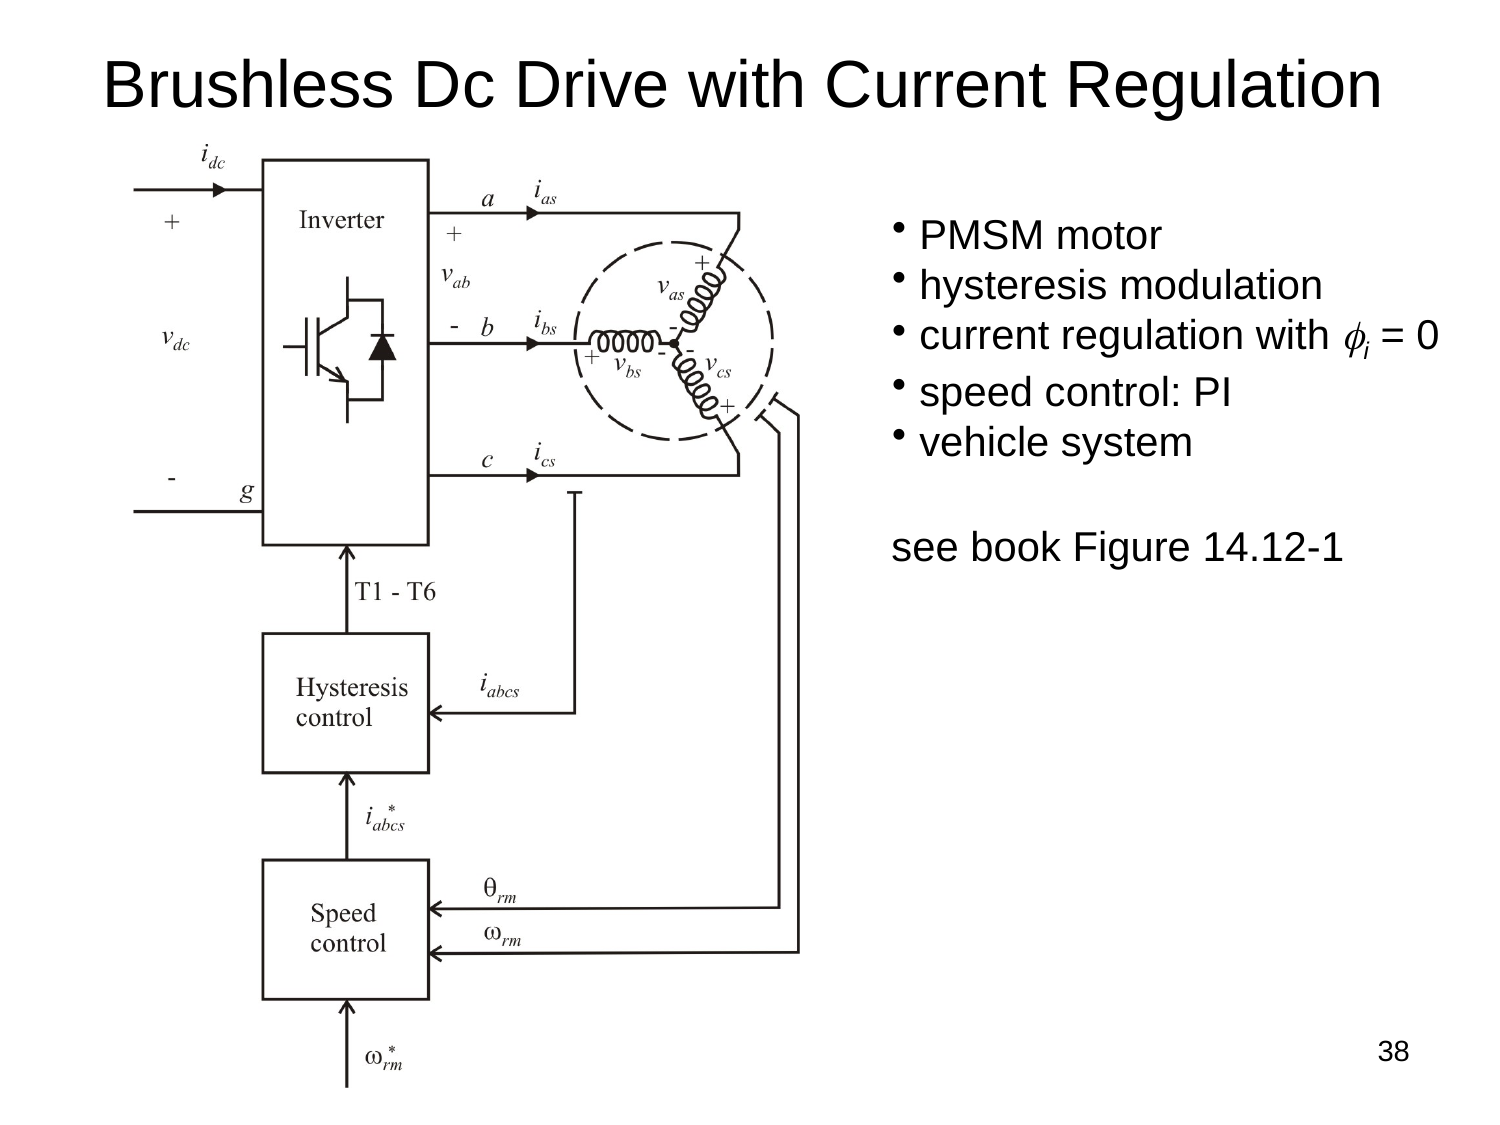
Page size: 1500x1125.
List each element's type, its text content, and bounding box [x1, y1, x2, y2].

slide_number 37 [1074, 1024, 1426, 1103]
title Brushless Dc Drive with Current Regulation [24, 24, 1463, 138]
picture [132, 144, 801, 1088]
text_box see book Figure 14.12-1 [876, 512, 1360, 578]
text_box PMSM motor hysteresis modulation current regulation with fi = 0 speed control: PI vehicle system [877, 200, 1455, 472]
